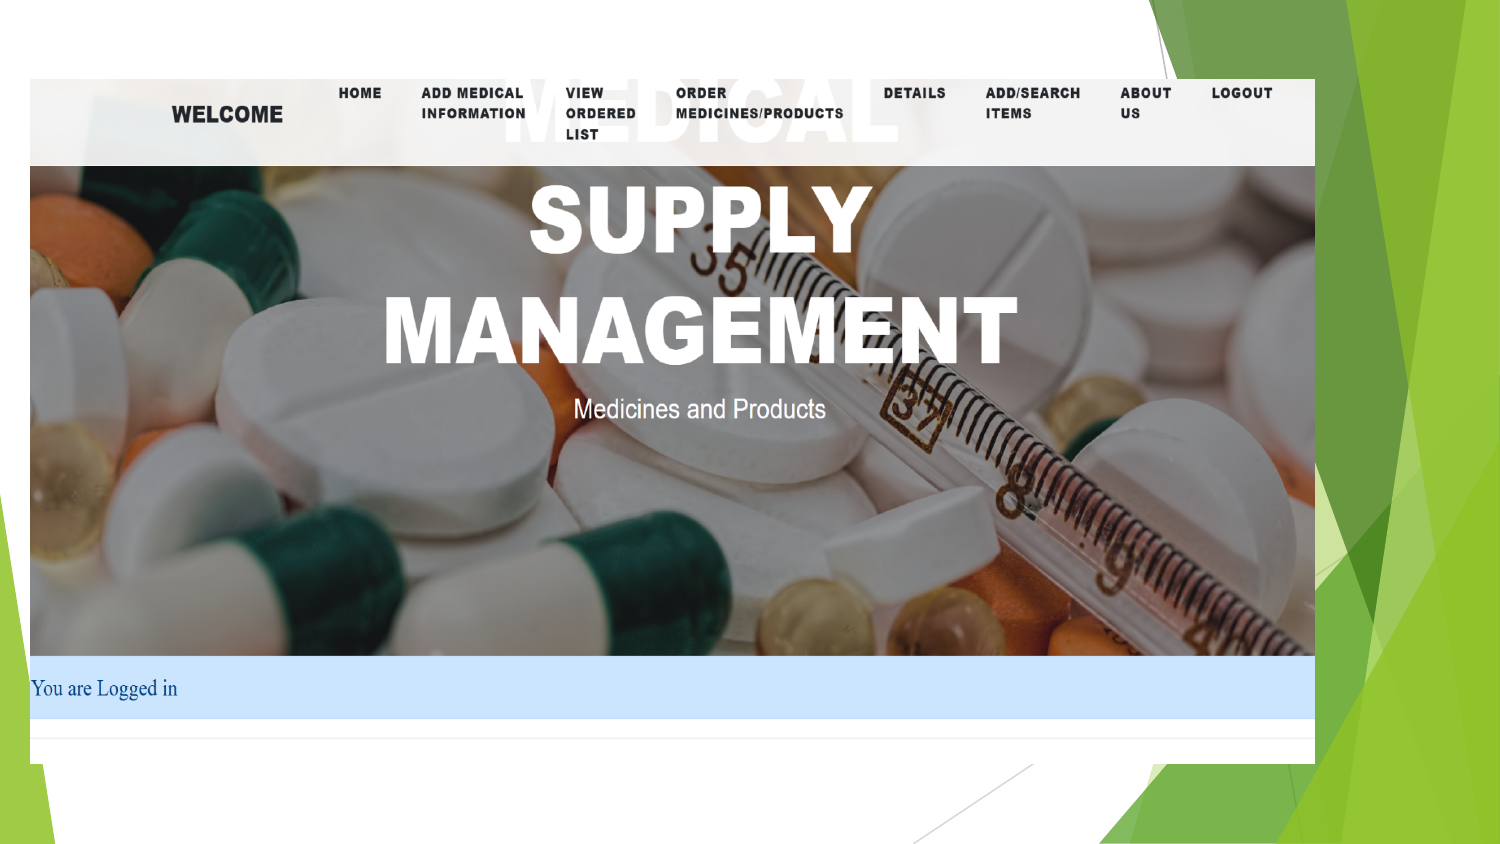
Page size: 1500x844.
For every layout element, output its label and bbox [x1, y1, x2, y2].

picture [30, 79, 1315, 765]
